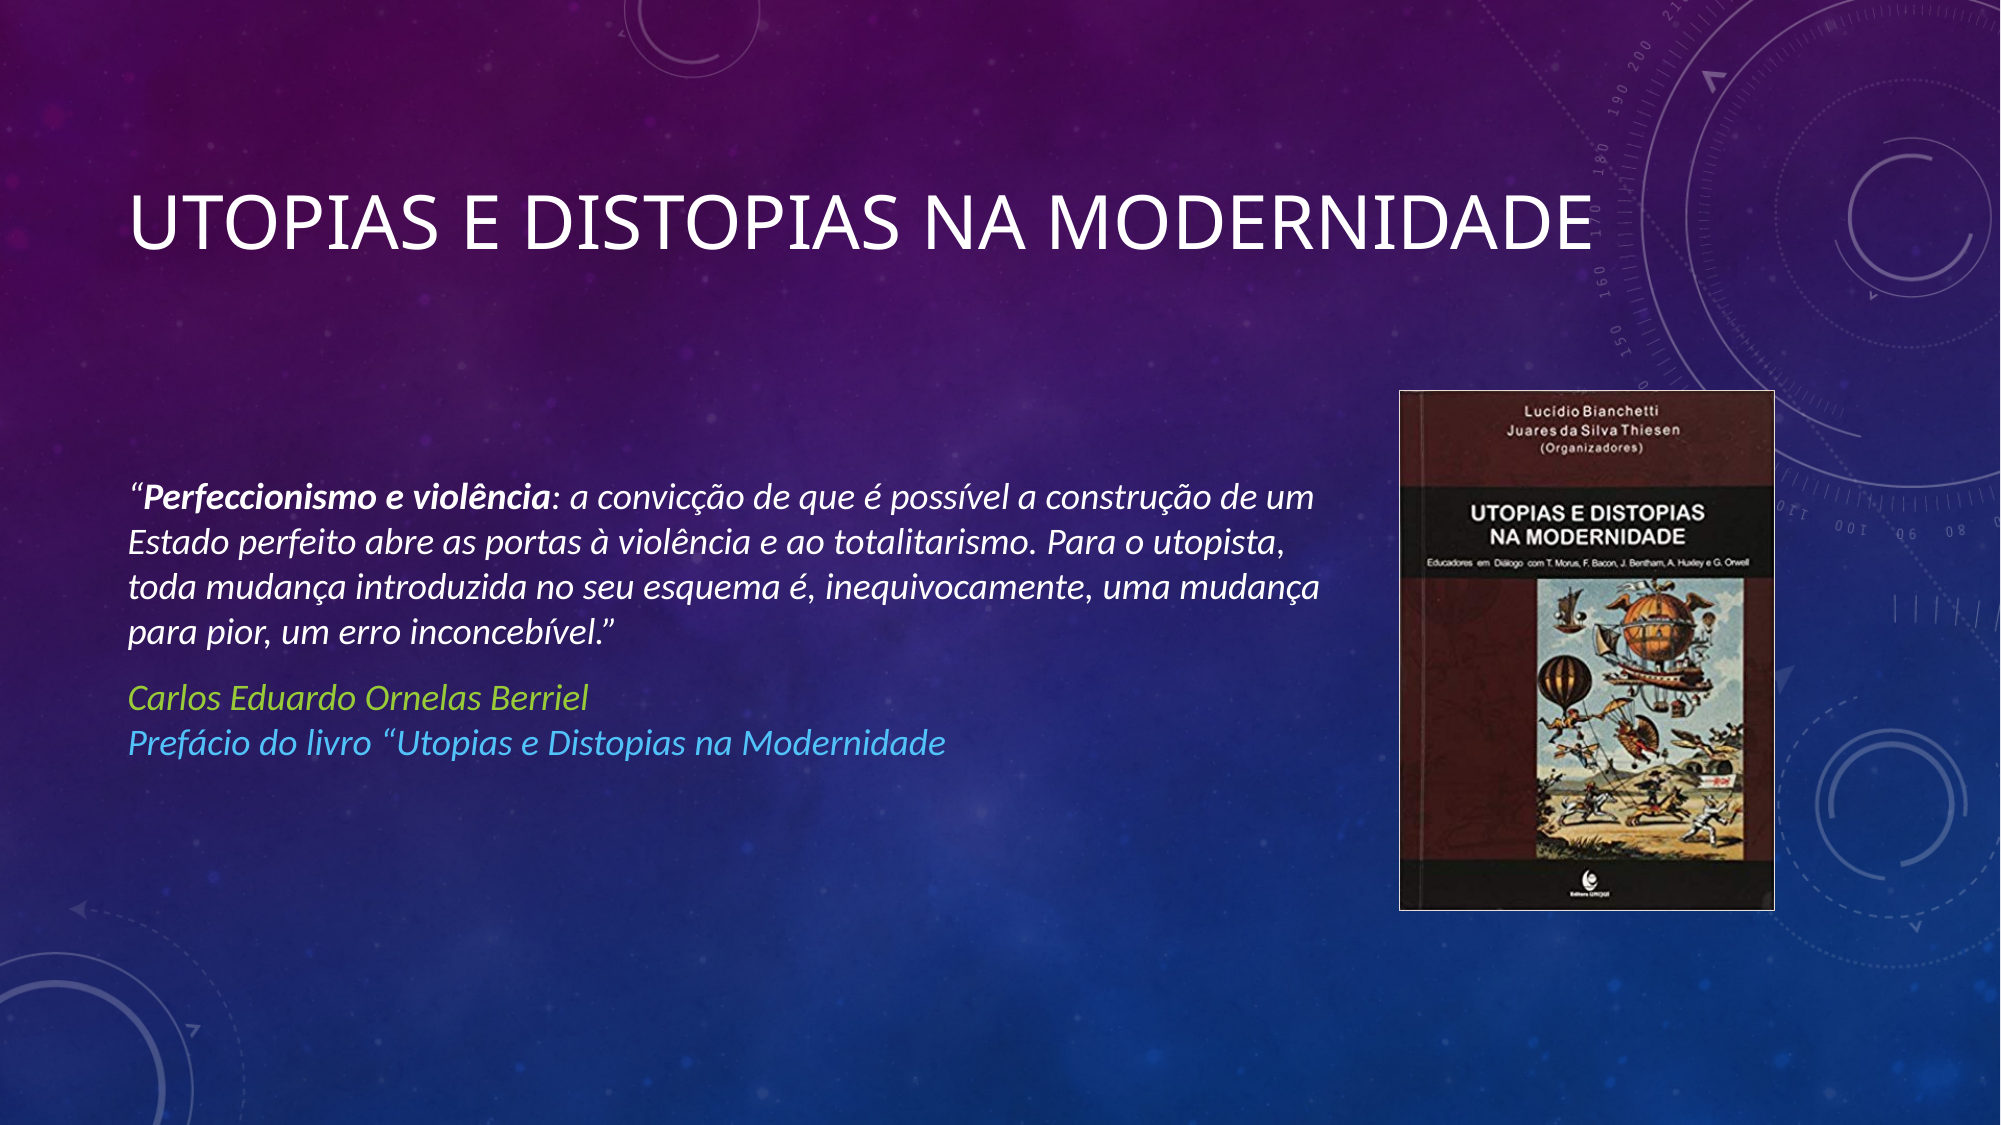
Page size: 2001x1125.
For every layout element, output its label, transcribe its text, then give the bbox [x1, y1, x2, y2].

list “Perfeccionismo e violência: a convicção de que é possível a construção de um Estado perfeito abre as portas à violência e ao totalitarismo. Para o utopista, toda mudança introduzida no seu esquema é, inequivocamente, uma mudança para pior, um erro inconcebível.” Carlos Eduardo Ornelas Berriel Prefácio do livro “Utopias e Distopias na Modernidade [112, 351, 1344, 950]
title Utopias e Distopias na Modernidade [112, 99, 1775, 339]
picture [0, 0, 2001, 1125]
